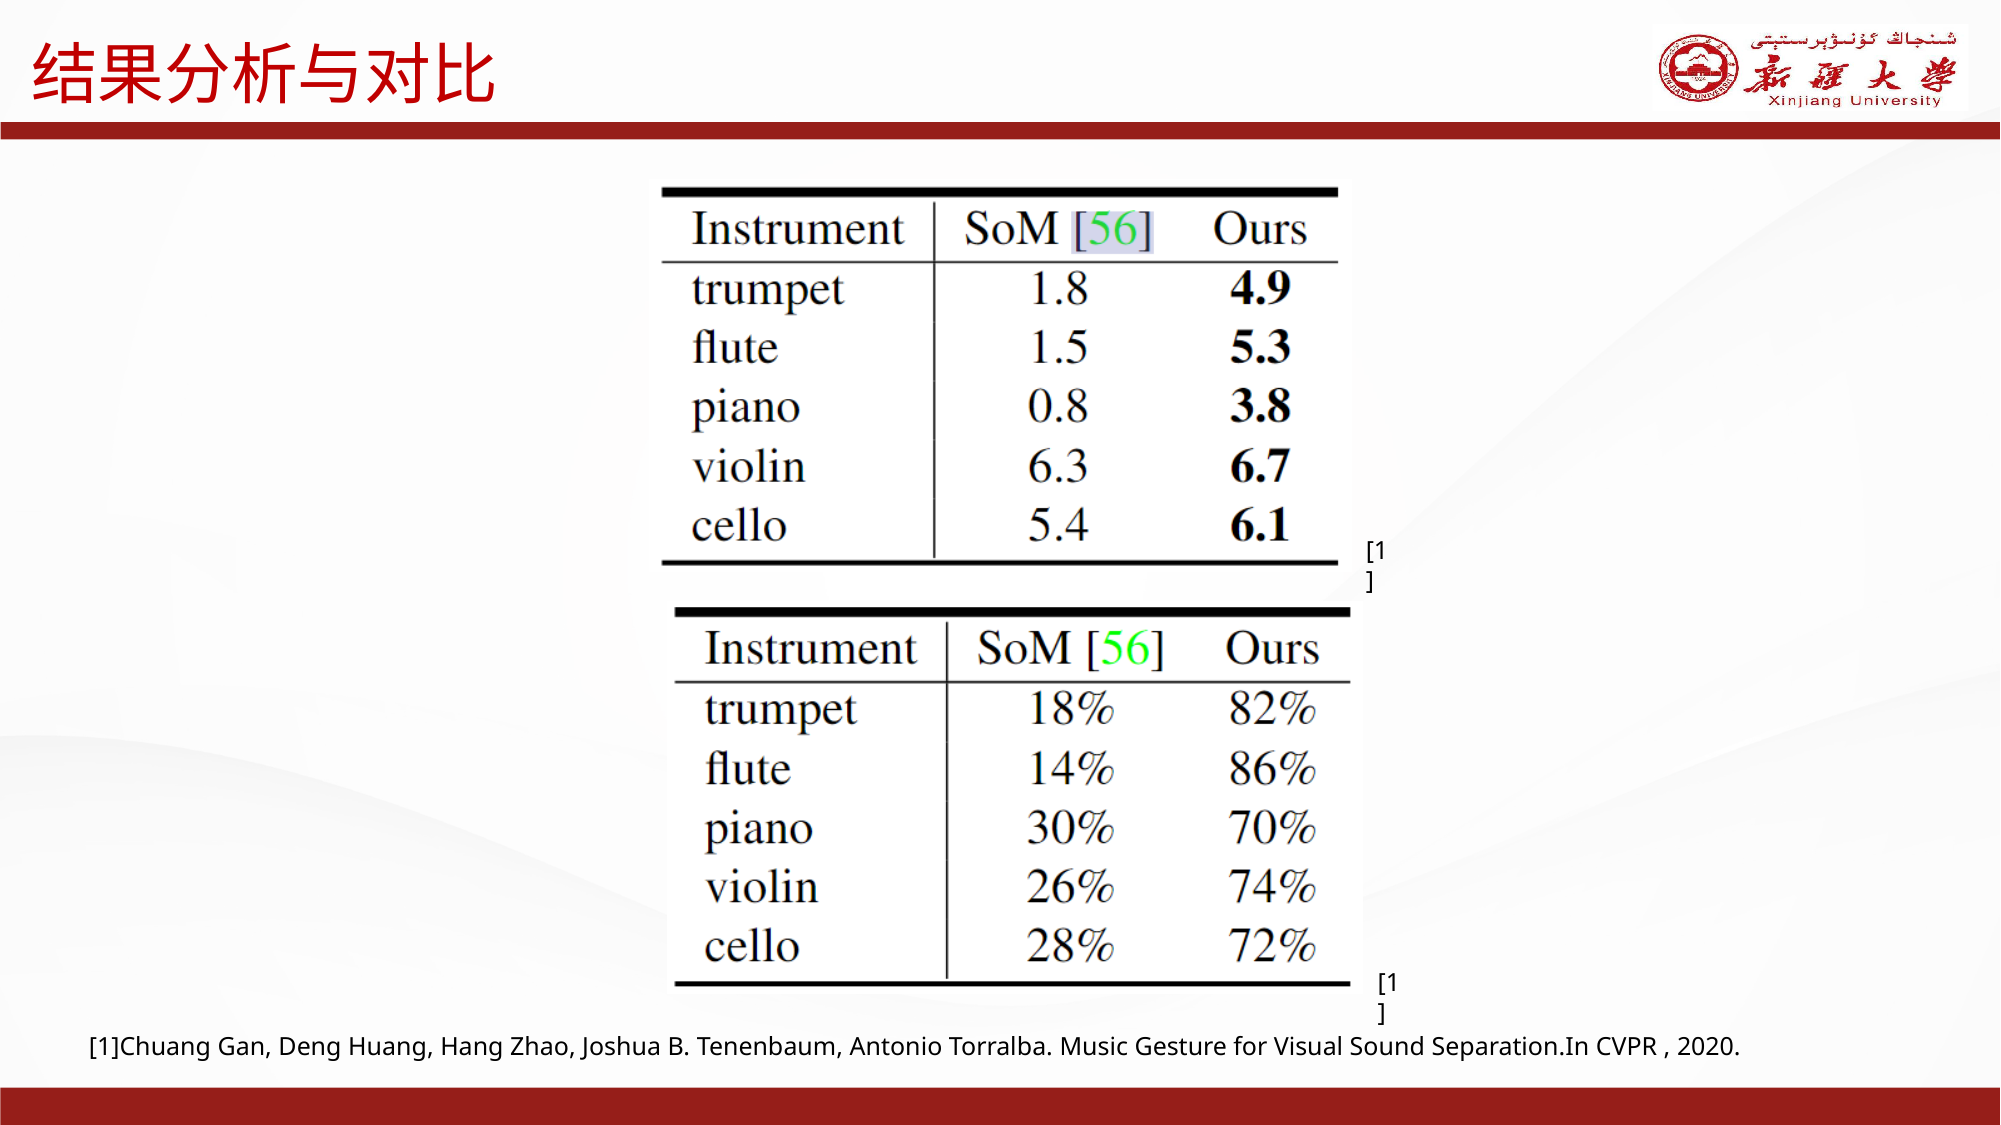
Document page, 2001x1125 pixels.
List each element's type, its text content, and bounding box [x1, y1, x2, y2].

picture [0, 0, 2000, 121]
text_box [0, 121, 2000, 140]
text_box [1] [1351, 526, 1410, 602]
text_box [1]Chuang Gan, Deng Huang, Hang Zhao, Joshua B. Tenenbaum, Antonio Torralba. Music Gesture for Visual Sound Separation.In CVPR , 2020. [74, 1023, 1942, 1072]
picture [0, 140, 2000, 1086]
text_box 结果分析与对比 [31, 24, 1611, 113]
text_box [1] [1362, 959, 1422, 1035]
text_box [0, 1086, 2000, 1125]
